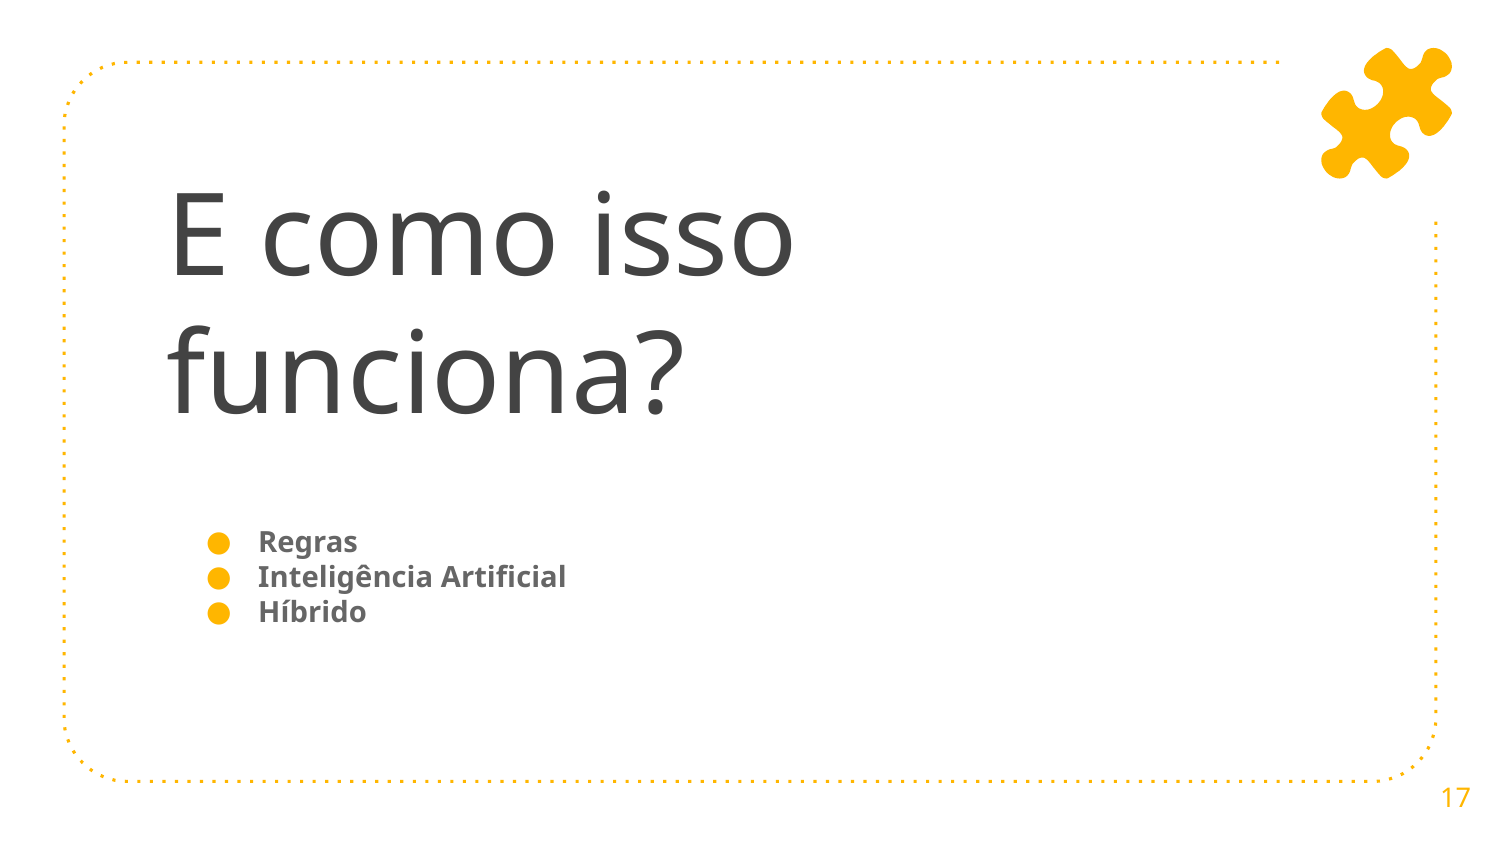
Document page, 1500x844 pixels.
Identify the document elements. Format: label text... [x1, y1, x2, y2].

slide_number ‹#› [1411, 753, 1500, 844]
list Regras Inteligência Artificial Híbrido [168, 508, 693, 844]
title E como isso funciona? [151, 146, 1278, 287]
text_box [1321, 47, 1452, 179]
